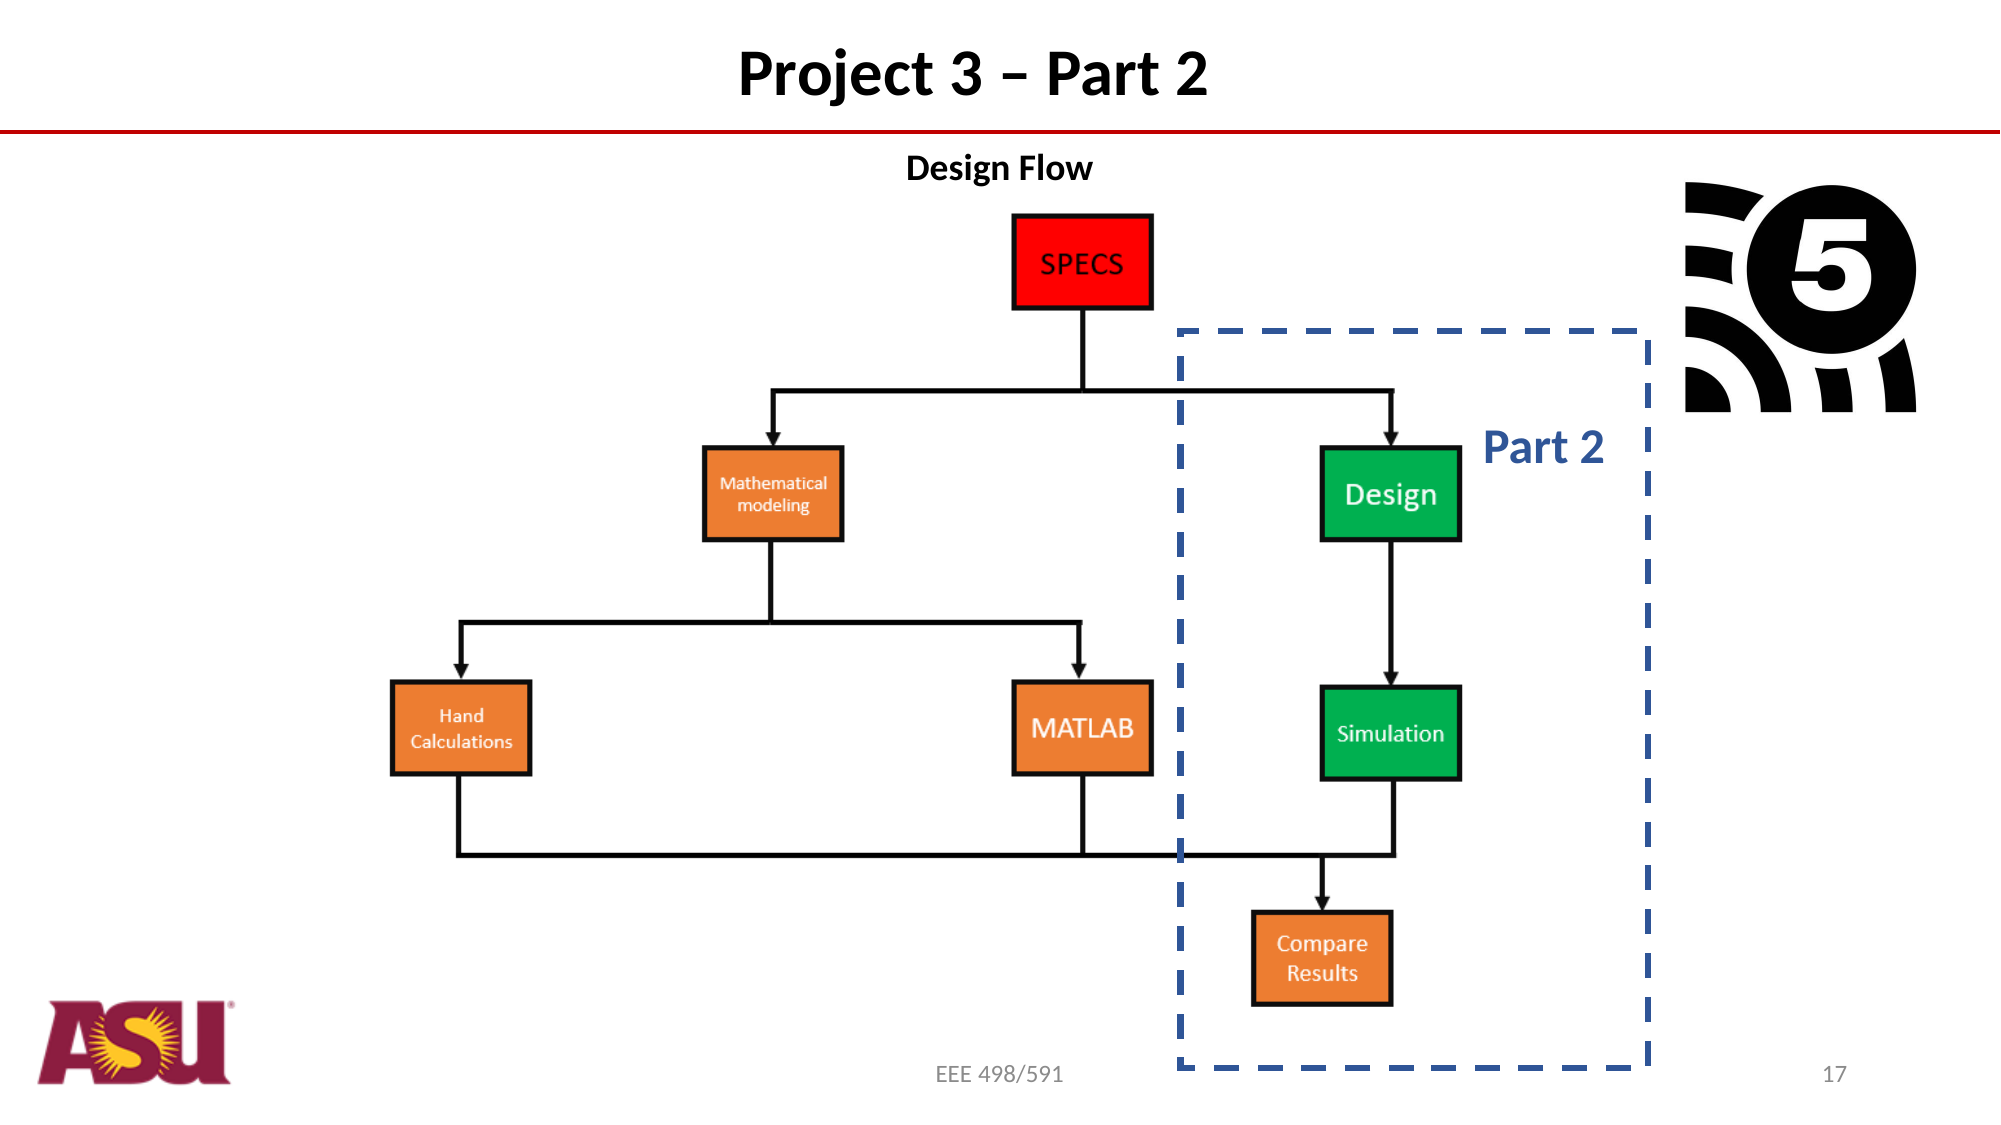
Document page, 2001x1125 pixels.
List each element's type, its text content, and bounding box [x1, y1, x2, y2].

text_box Project 3 – Part 2 [723, 21, 1240, 116]
footer EEE 498/591 [662, 1068, 1338, 1103]
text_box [359, 135, 1954, 1068]
slide_number 17 [1412, 1068, 1863, 1103]
picture [29, 990, 246, 1095]
